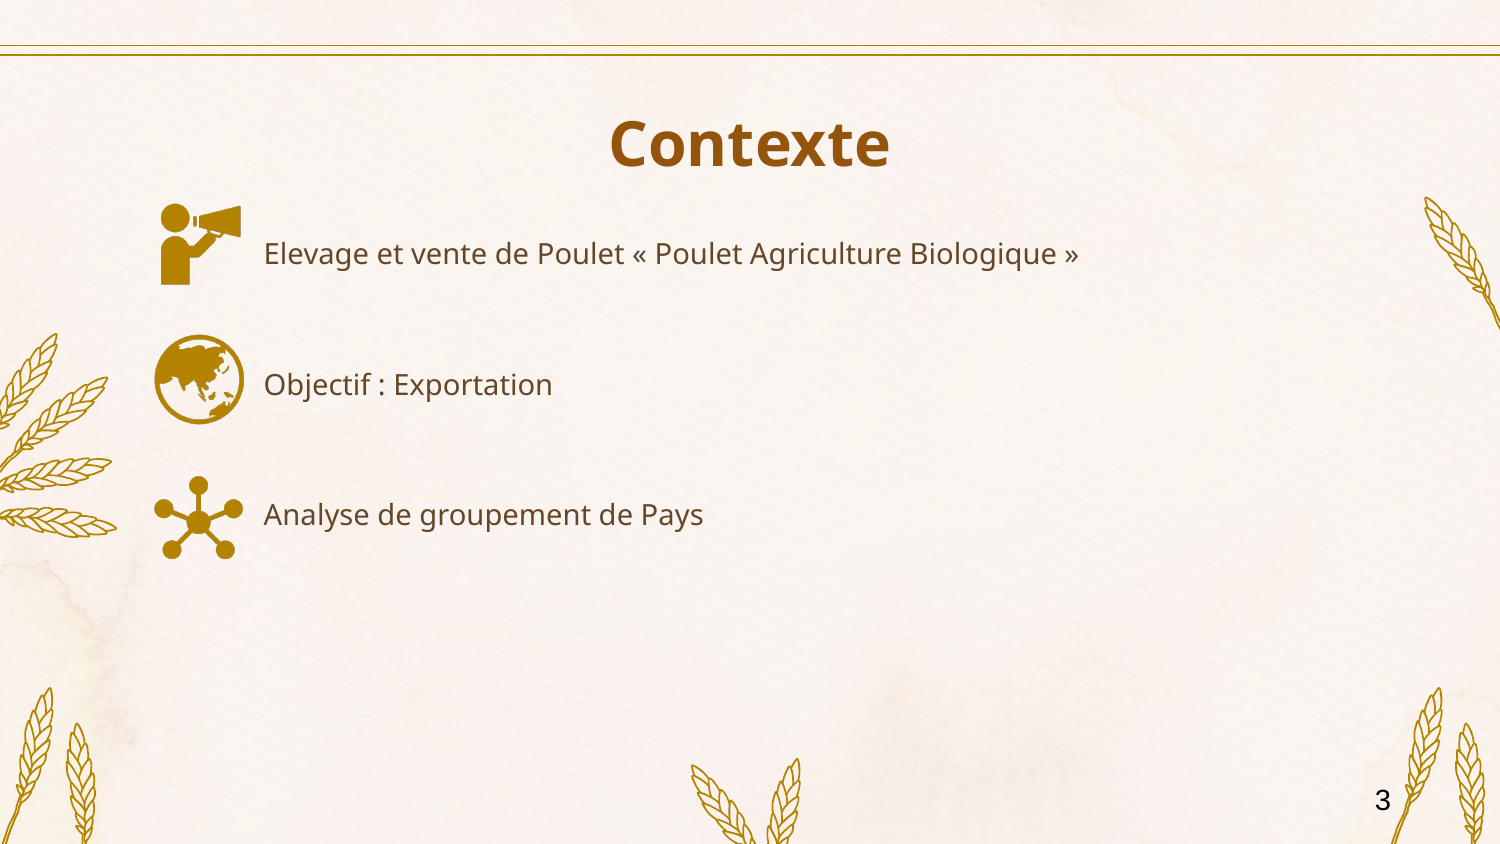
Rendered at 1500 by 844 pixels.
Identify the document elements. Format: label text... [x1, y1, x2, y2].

text_box Analyse de groupement de Pays [260, 476, 1325, 571]
picture [143, 323, 257, 437]
title Contexte [118, 88, 1382, 183]
picture [143, 187, 257, 301]
picture [142, 461, 255, 574]
text_box 3 [1360, 773, 1434, 824]
text_box Objectif : Exportation [260, 346, 1325, 441]
subtitle Elevage et vente de Poulet « Poulet Agriculture Biologique » [225, 215, 1325, 310]
